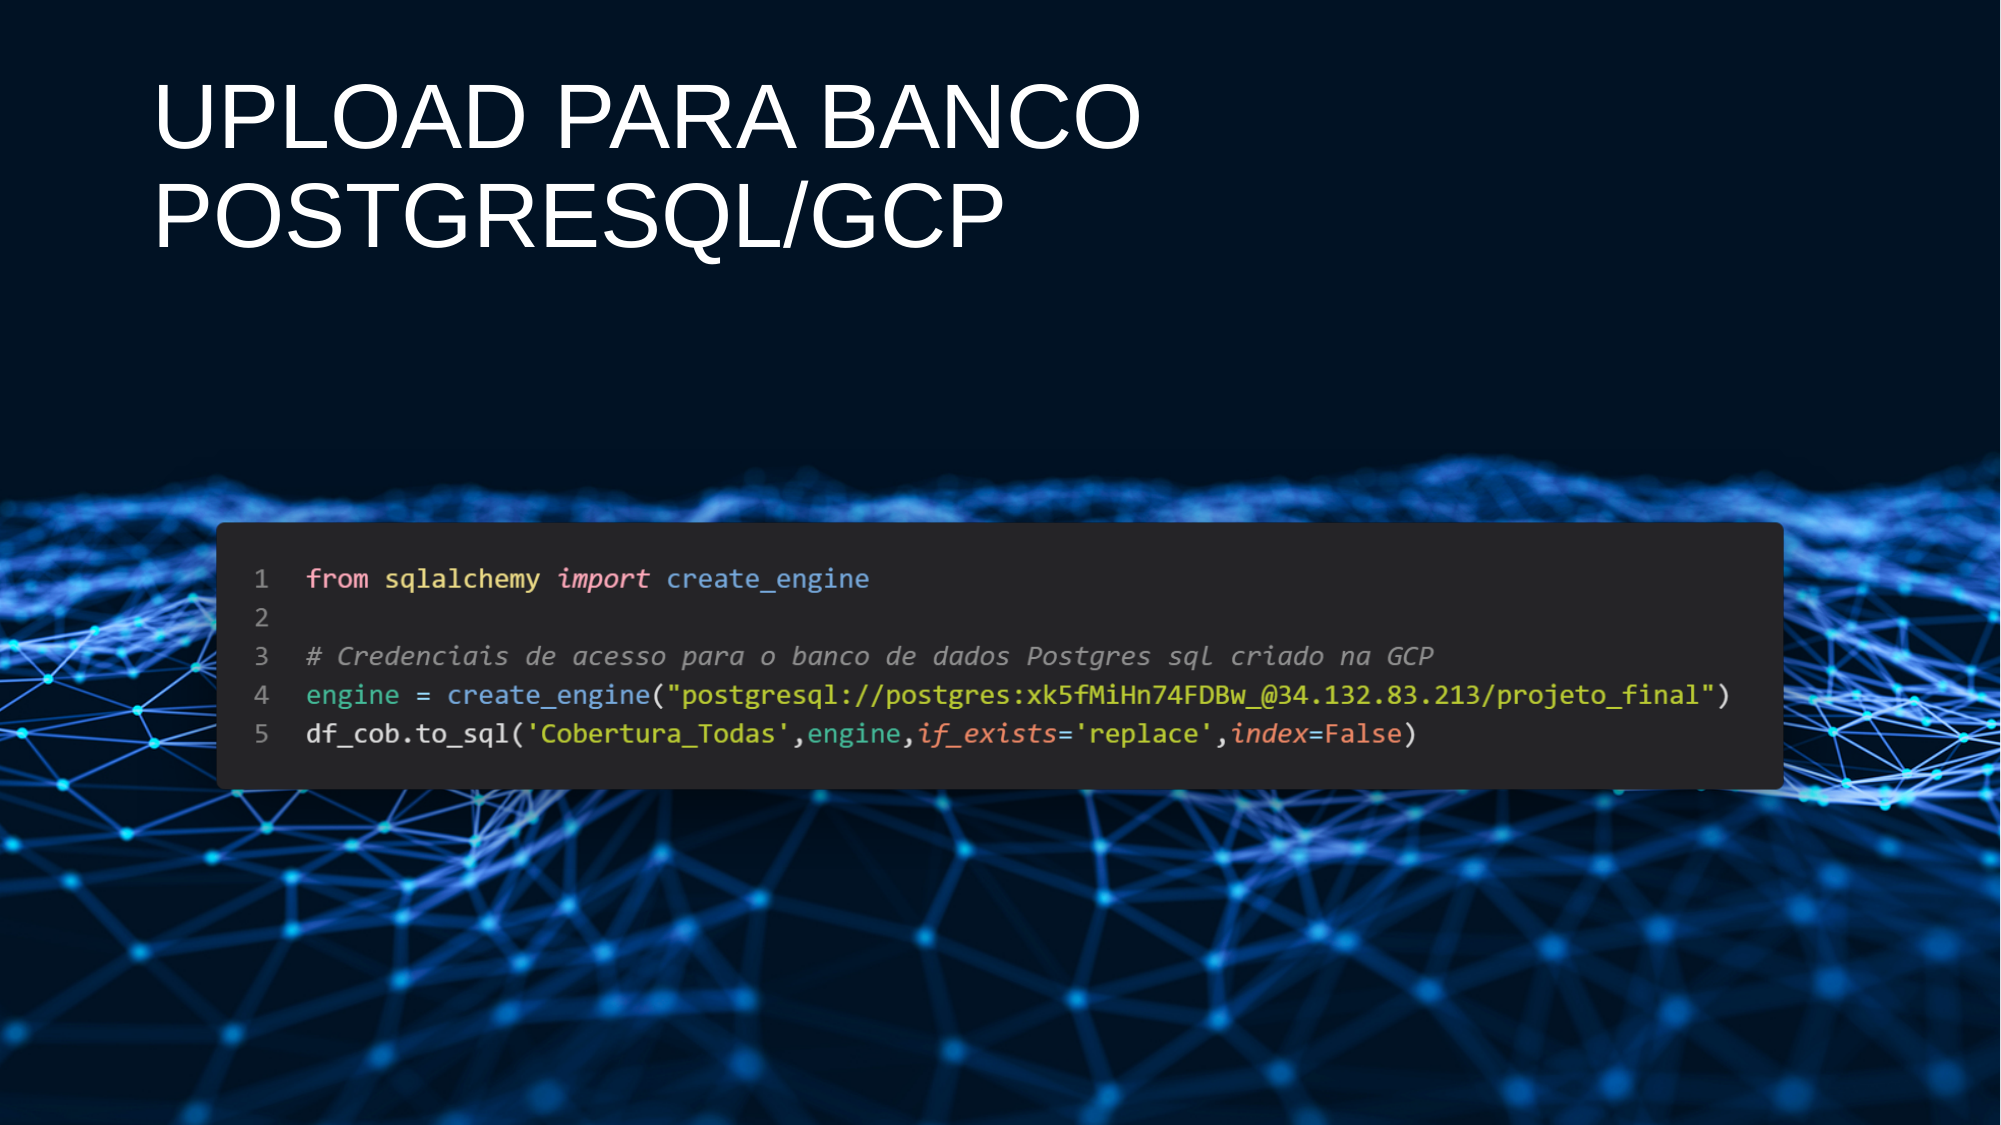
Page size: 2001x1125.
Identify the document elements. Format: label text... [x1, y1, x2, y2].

title UPLOAD PARA BANCO POSTGRESQL/GCP [137, 59, 1863, 278]
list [137, 443, 1863, 870]
picture [0, 0, 2001, 1125]
